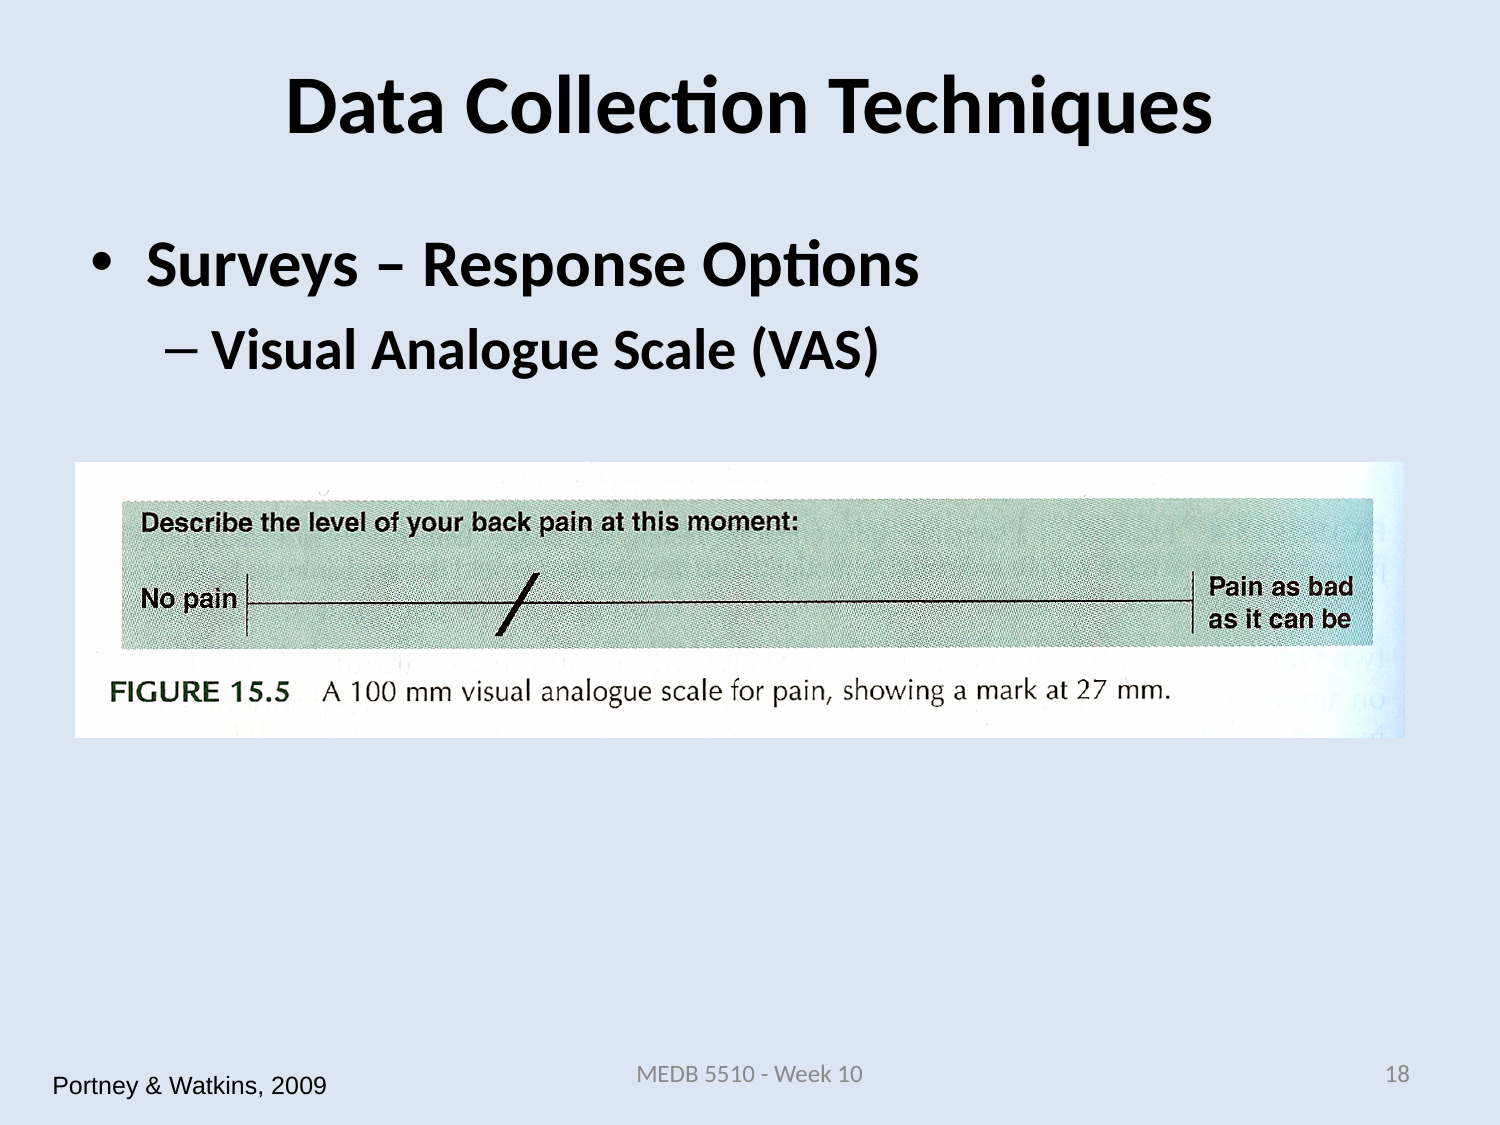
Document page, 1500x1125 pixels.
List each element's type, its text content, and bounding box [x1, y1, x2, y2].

picture [74, 462, 1406, 738]
list Surveys – Response Options Visual Analogue Scale (VAS) [75, 212, 1425, 1005]
footer MEDB 5510 - Week 10 [512, 1042, 988, 1103]
title Data Collection Techniques [75, 0, 1425, 200]
slide_number 18 [1074, 1042, 1425, 1103]
text_box Portney & Watkins, 2009 [37, 1062, 438, 1108]
